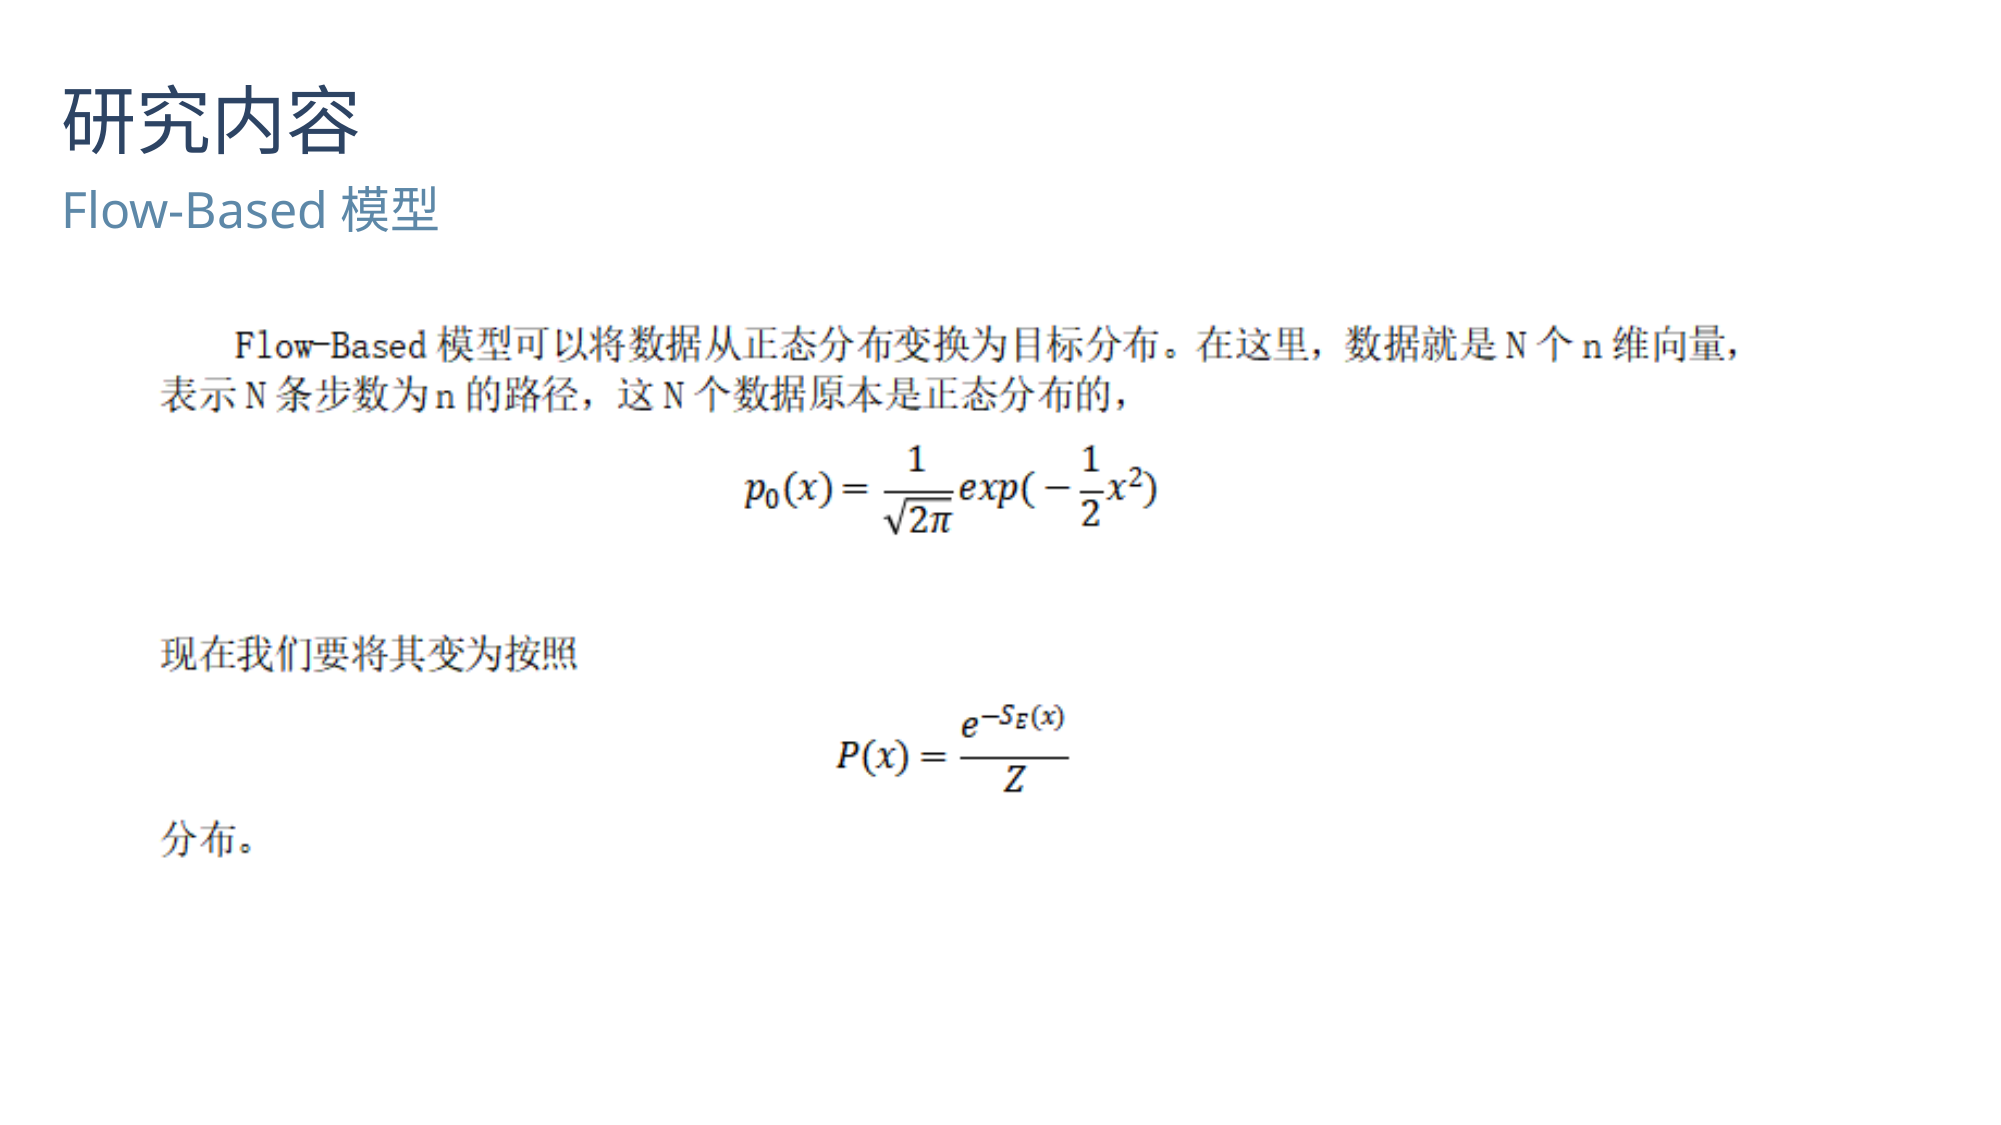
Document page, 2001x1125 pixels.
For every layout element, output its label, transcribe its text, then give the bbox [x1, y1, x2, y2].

picture [151, 315, 1777, 878]
text_box 研究内容 Flow-Based模型 [46, 44, 455, 247]
